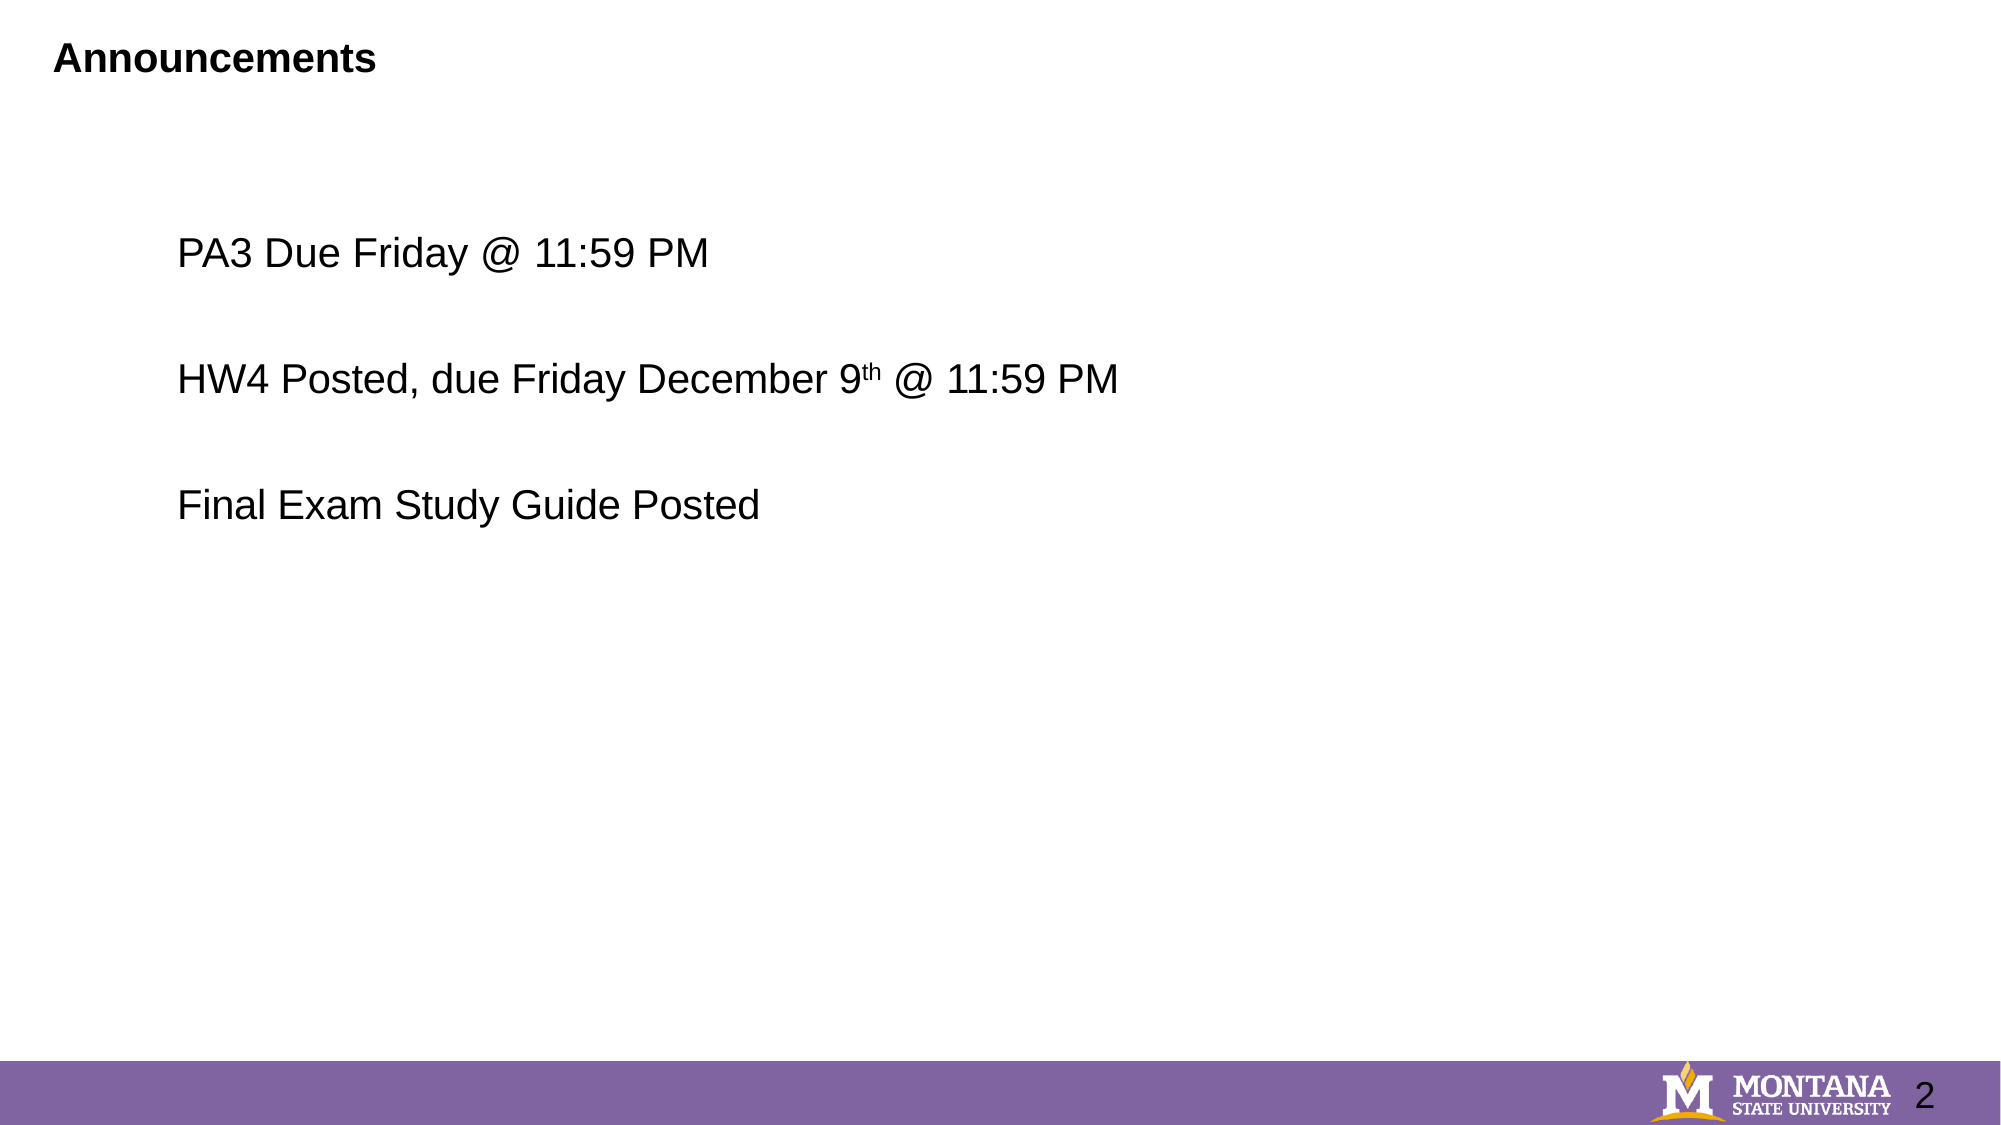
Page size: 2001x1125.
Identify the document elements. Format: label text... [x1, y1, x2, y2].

text_box PA3 Due Friday @ 11:59 PM HW4 Posted, due Friday December 9th @ 11:59 PM Final Exam Study Guide Posted [174, 212, 1217, 528]
picture [1650, 1060, 1891, 1122]
slide_number 2 [1887, 1072, 1994, 1125]
title Announcements [16, 16, 940, 220]
